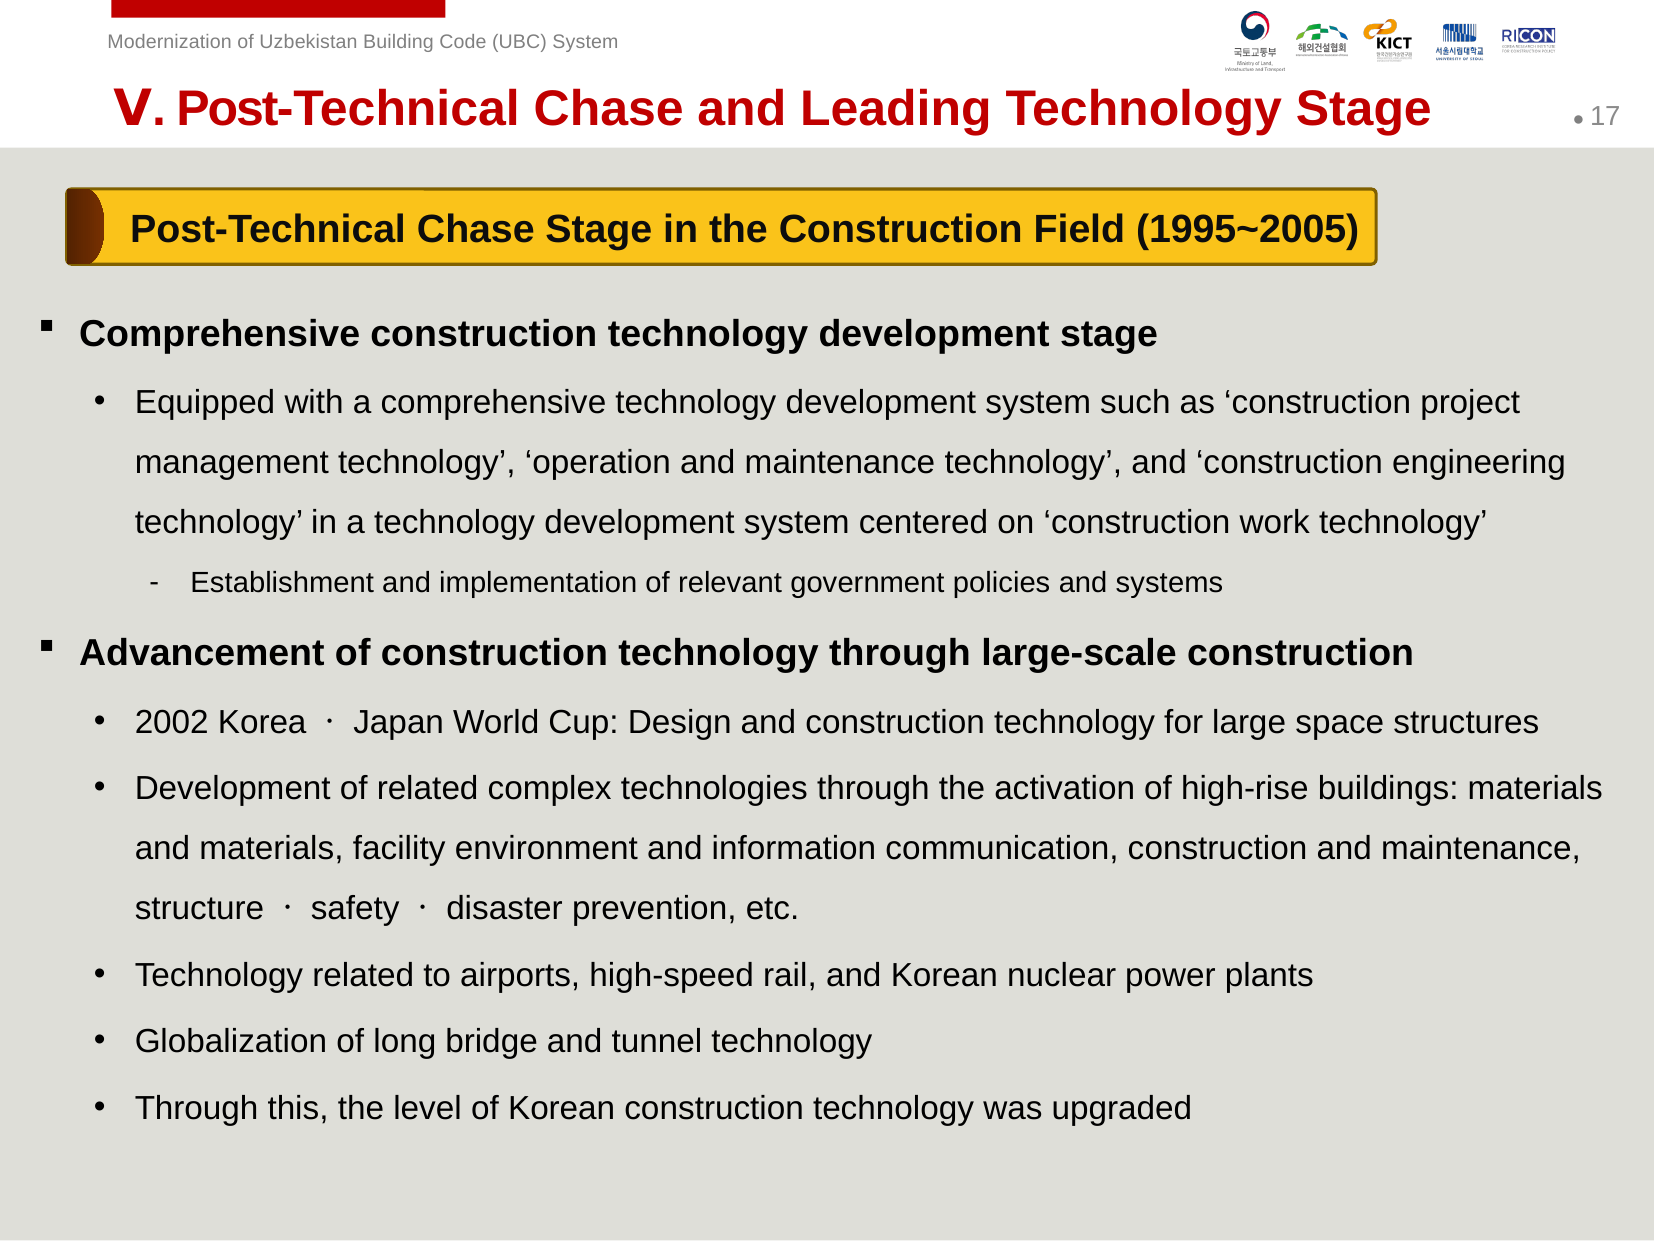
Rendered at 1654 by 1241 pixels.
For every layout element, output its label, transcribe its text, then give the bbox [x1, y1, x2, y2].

list Ⅴ. Post-Technical Chase and Leading Technology Stage [92, 73, 1469, 137]
list Comprehensive construction technology development stage Equipped with a comprehensive technology development system such as ‘construction project management technology’, ‘operation and maintenance technology’, and ‘construction engineering technology’ in a technology development system centered on ‘construction work technology’ Establishment and implementation of relevant government policies and systems Advancement of construction technology through large-scale construction 2002 KoreaㆍJapan World Cup: Design and construction technology for large space structures Development of related complex technologies through the activation of high-rise buildings: materials and materials, facility environment and information communication, construction and maintenance, structureㆍsafetyㆍdisaster prevention, etc. Technology related to airports, high-speed rail, and Korean nuclear power plants Globalization of long bridge and tunnel technology Through this, the level of Korean construction technology was upgraded [20, 277, 1631, 1208]
picture [1361, 15, 1417, 66]
picture [1422, 10, 1591, 70]
picture [1222, 5, 1288, 75]
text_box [66, 188, 1377, 265]
picture [1294, 20, 1350, 61]
